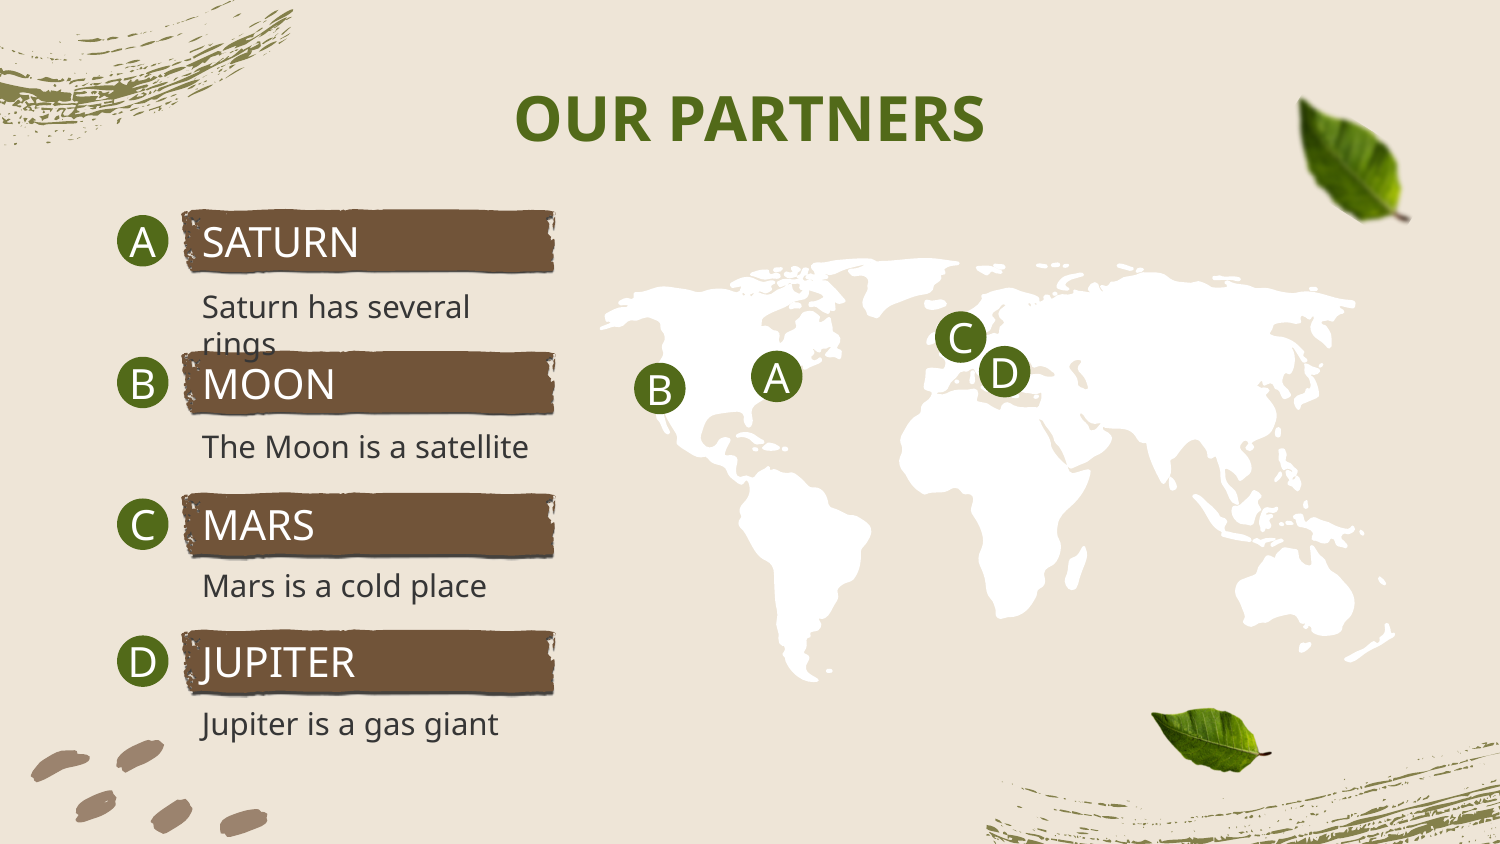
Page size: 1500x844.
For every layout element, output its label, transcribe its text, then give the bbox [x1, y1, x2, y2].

text_box [181, 492, 556, 529]
text_box A [117, 215, 169, 267]
picture [1261, 89, 1439, 244]
text_box Mars is a cold place [186, 550, 563, 617]
title OUR PARTNERS [124, 69, 1376, 164]
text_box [598, 257, 1396, 683]
text_box MARS [186, 504, 563, 544]
text_box [181, 350, 556, 387]
text_box Saturn has several rings [186, 272, 563, 339]
text_box [181, 629, 556, 666]
text_box C [117, 498, 169, 550]
text_box JUPITER [186, 641, 563, 681]
text_box [186, 681, 554, 688]
text_box Jupiter is a gas giant [186, 688, 563, 756]
text_box B [117, 356, 169, 409]
text_box [186, 544, 554, 550]
text_box The Moon is a satellite [186, 412, 563, 479]
text_box [186, 403, 554, 412]
text_box SATURN [186, 221, 563, 261]
text_box MOON [186, 362, 563, 403]
text_box [186, 261, 554, 272]
text_box [181, 208, 556, 245]
text_box D [117, 635, 169, 687]
picture [1149, 705, 1274, 775]
